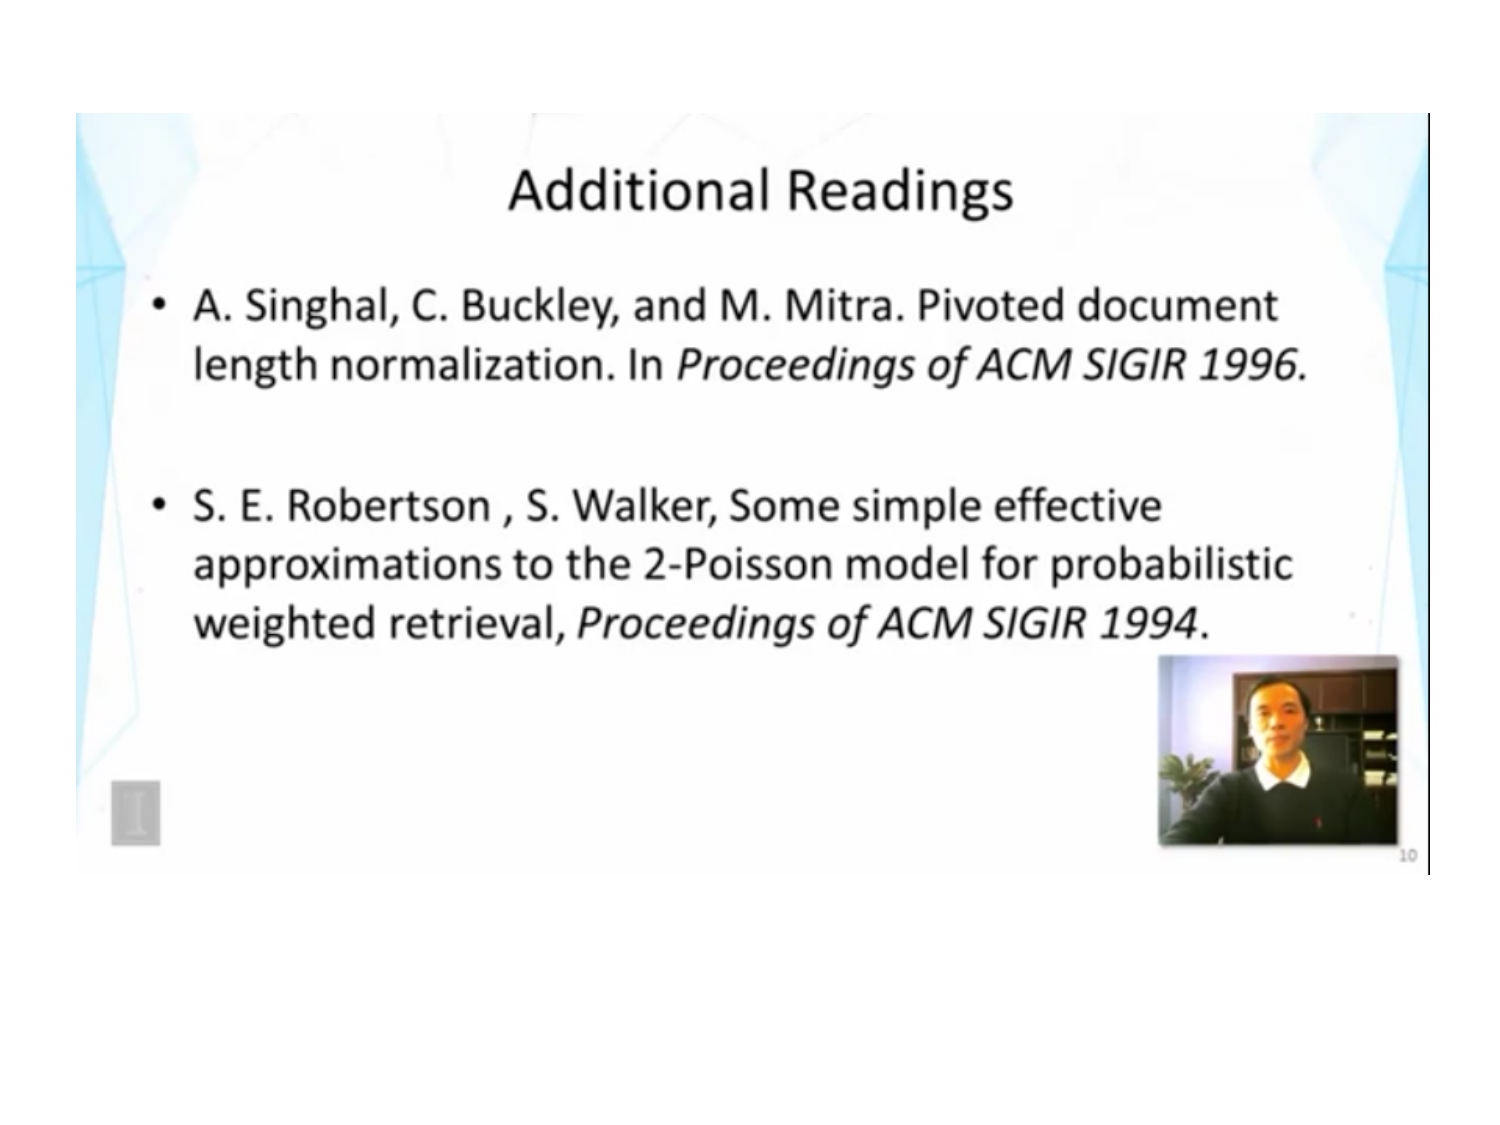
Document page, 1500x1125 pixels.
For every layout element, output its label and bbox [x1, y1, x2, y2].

picture [76, 113, 1431, 875]
